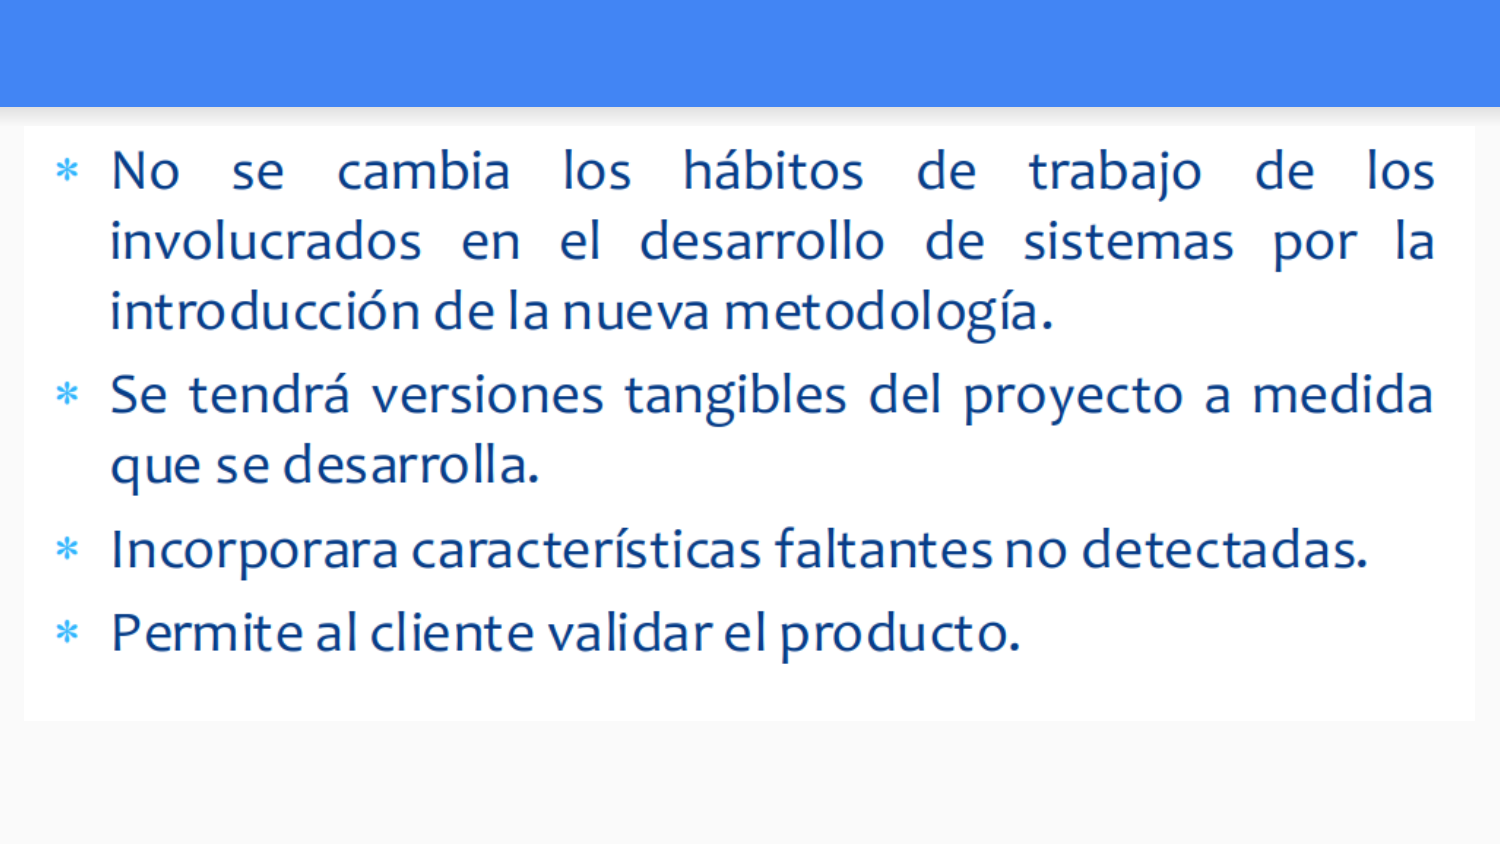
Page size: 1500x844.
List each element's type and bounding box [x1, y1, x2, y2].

picture [24, 126, 1476, 722]
